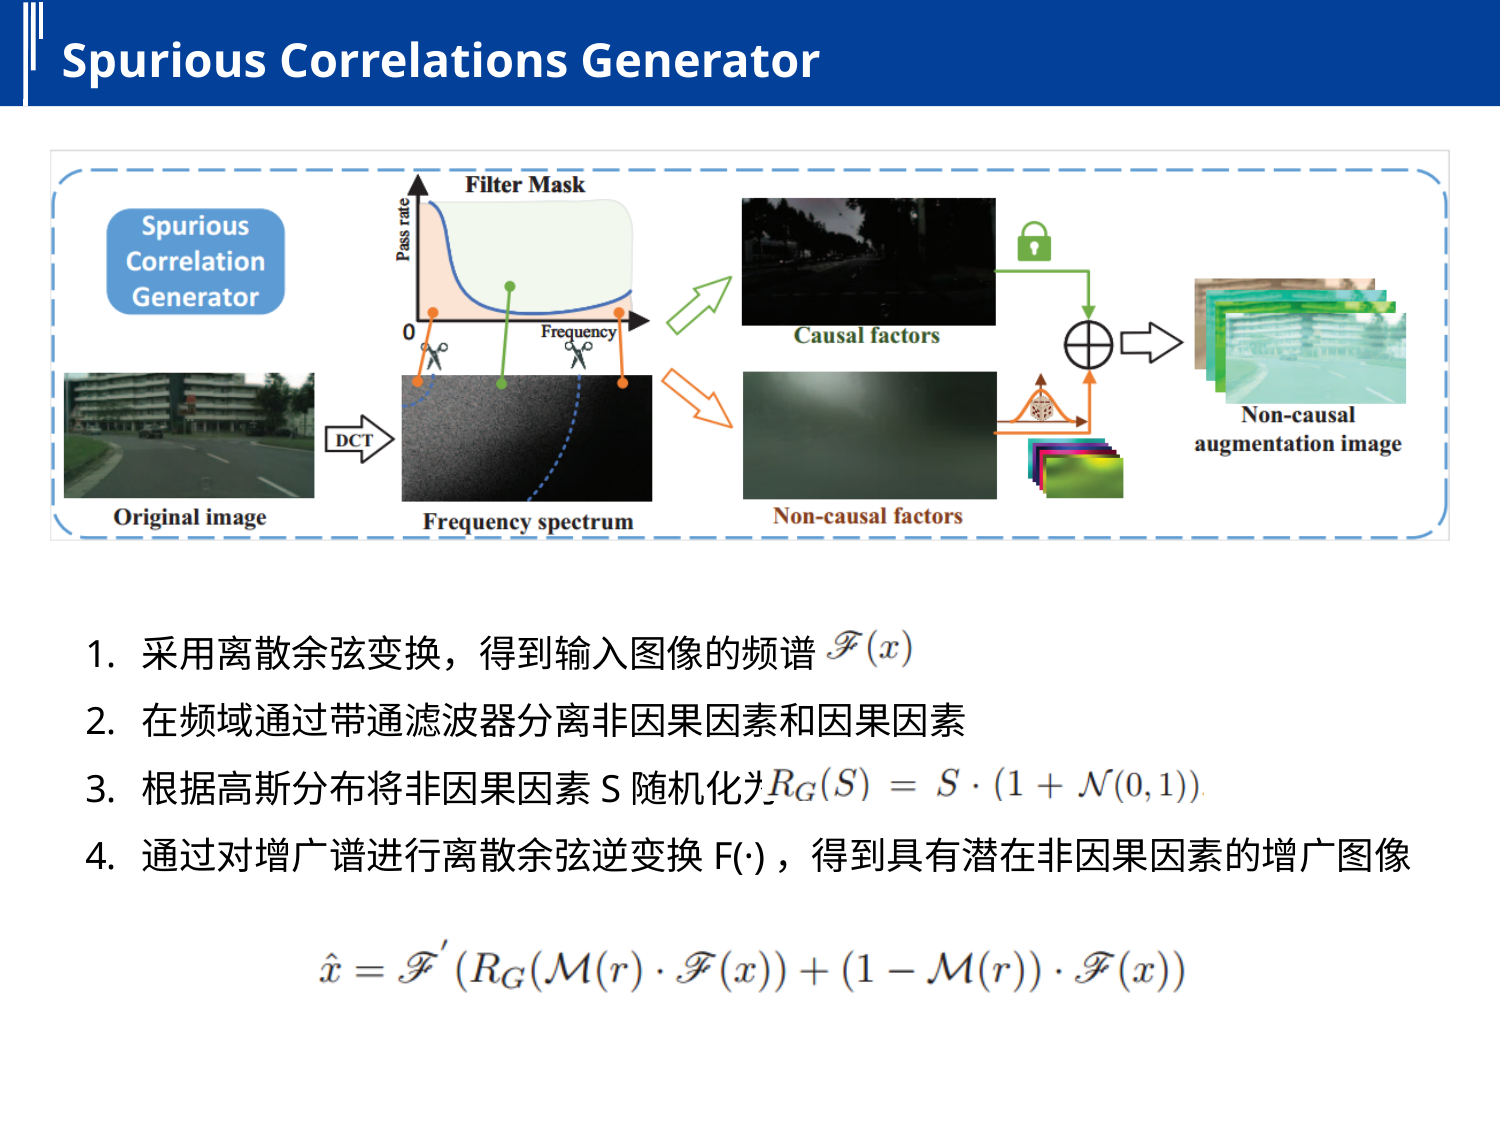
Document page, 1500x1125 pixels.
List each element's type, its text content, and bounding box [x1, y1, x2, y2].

picture [305, 930, 1195, 1005]
text_box Spurious Correlations Generator [46, 23, 1199, 95]
picture [1078, 768, 1204, 803]
picture [762, 765, 1066, 801]
text_box [0, 0, 1500, 107]
text_box 采用离散余弦变换，得到输入图像的频谱 在频域通过带通滤波器分离非因果因素和因果因素 根据高斯分布将非因果因素S随机化为 通过对增广谱进行离散余弦逆变换F(·)，得到具有潜在非因果因素的增广图像 [70, 599, 1429, 885]
picture [41, 144, 1459, 550]
picture [823, 625, 915, 669]
